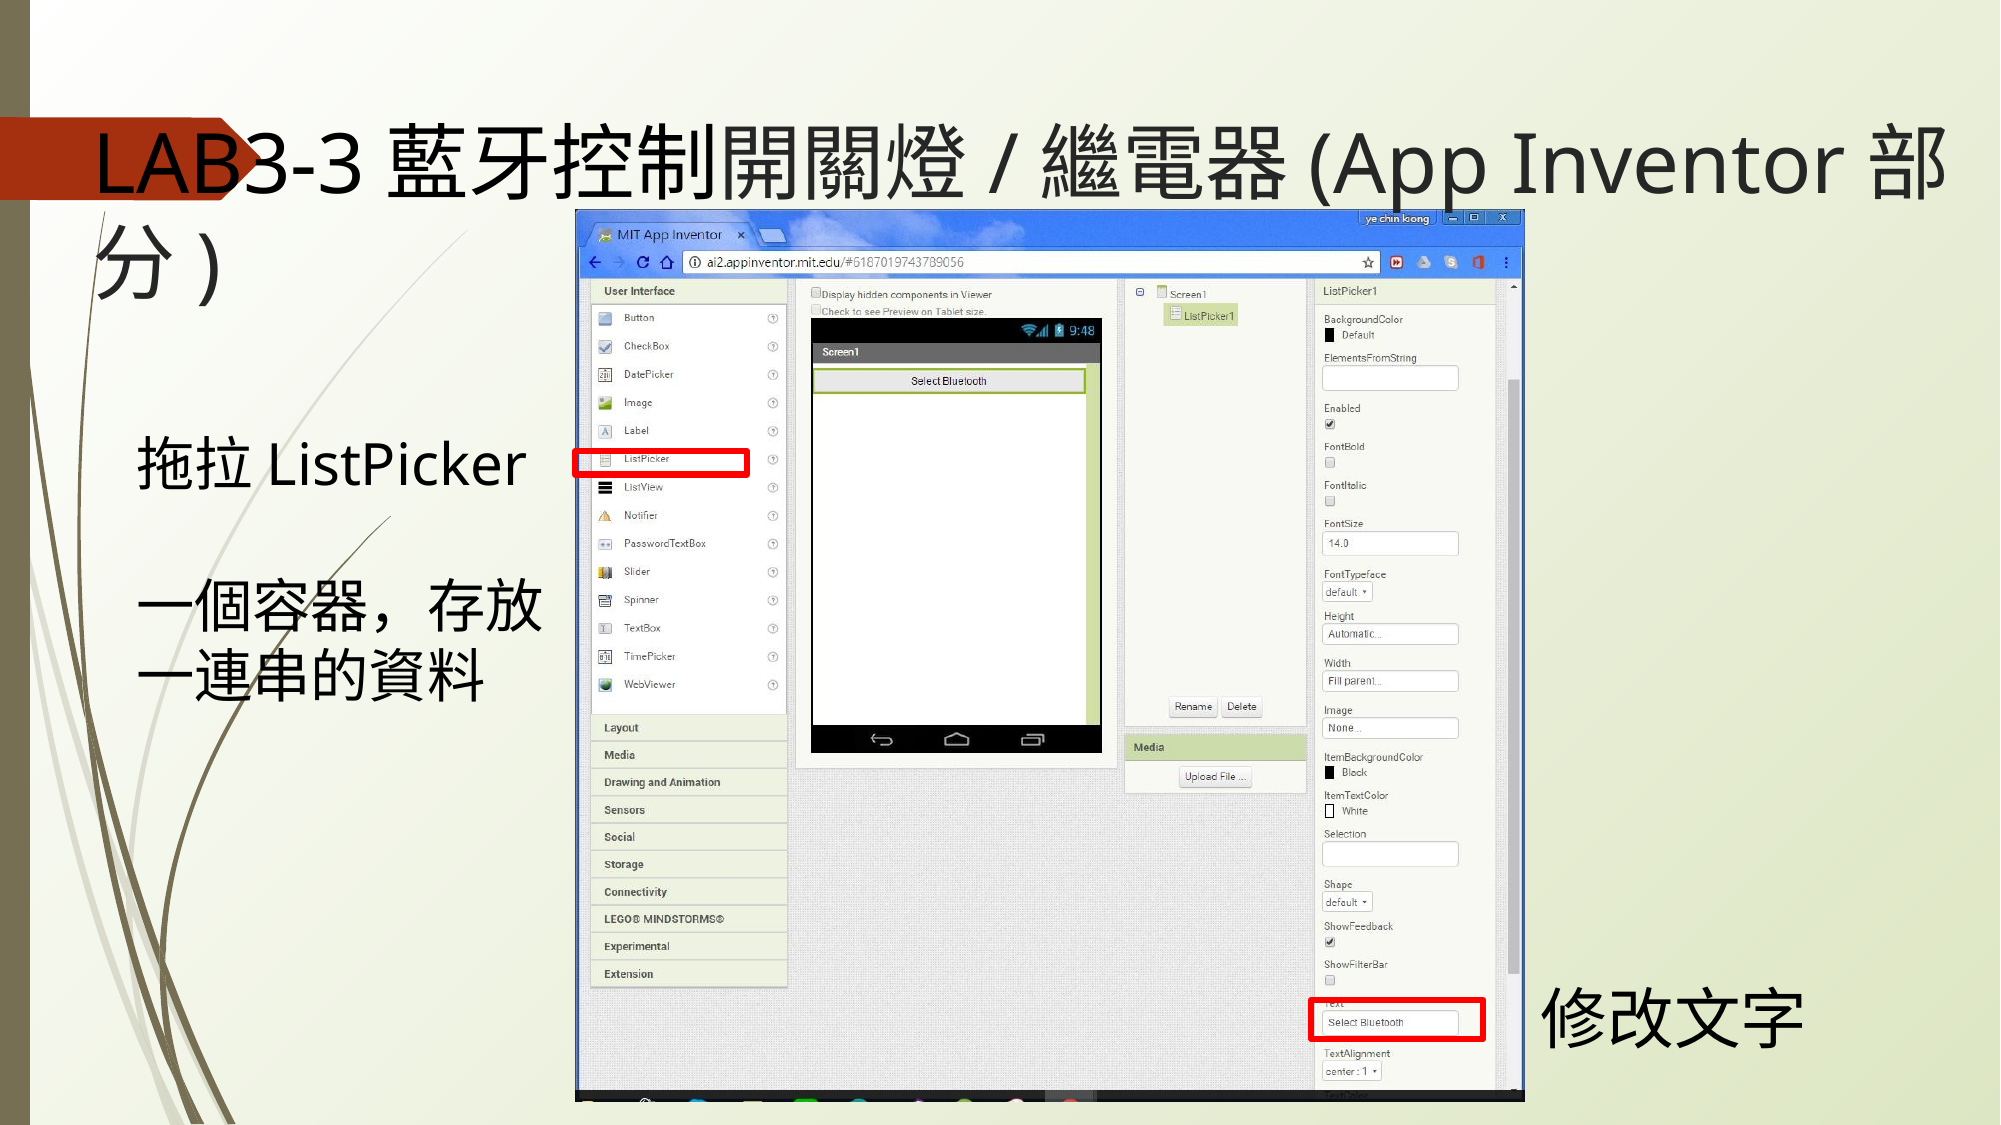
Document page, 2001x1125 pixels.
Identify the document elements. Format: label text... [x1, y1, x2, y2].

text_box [574, 209, 1823, 1103]
text_box 拖拉ListPicker 一個容器，存放一連串的資料 [133, 424, 559, 709]
title LAB3-3藍牙控制開關燈/繼電器(App Inventor部分) [90, 107, 2000, 311]
